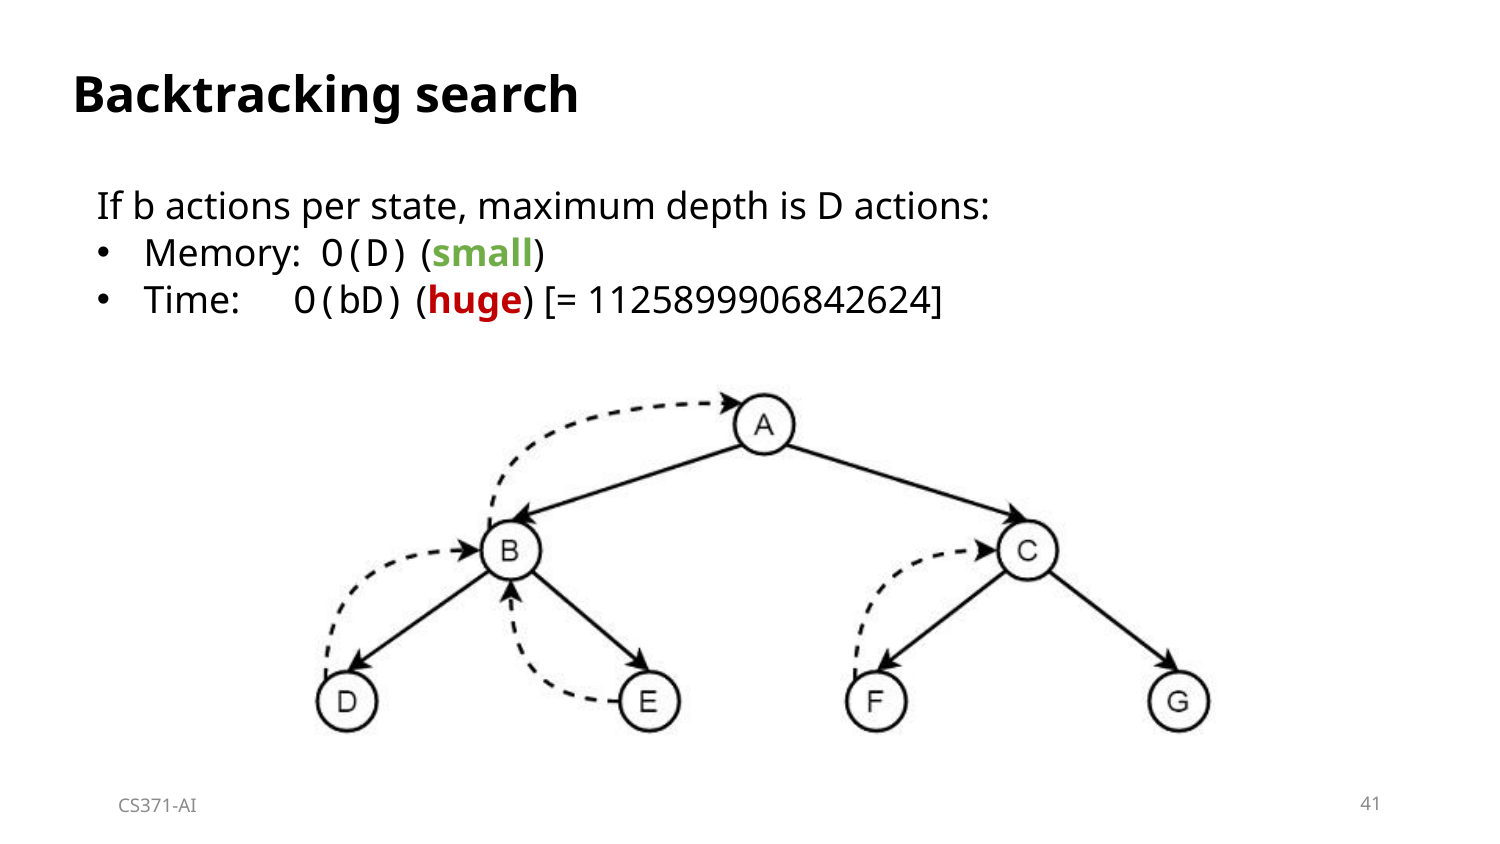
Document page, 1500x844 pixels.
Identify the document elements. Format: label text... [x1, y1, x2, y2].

text_box Backtracking search [57, 61, 750, 163]
slide_number CS371-AI [103, 782, 441, 827]
slide_number 41 [1059, 782, 1397, 827]
picture [290, 360, 1229, 750]
